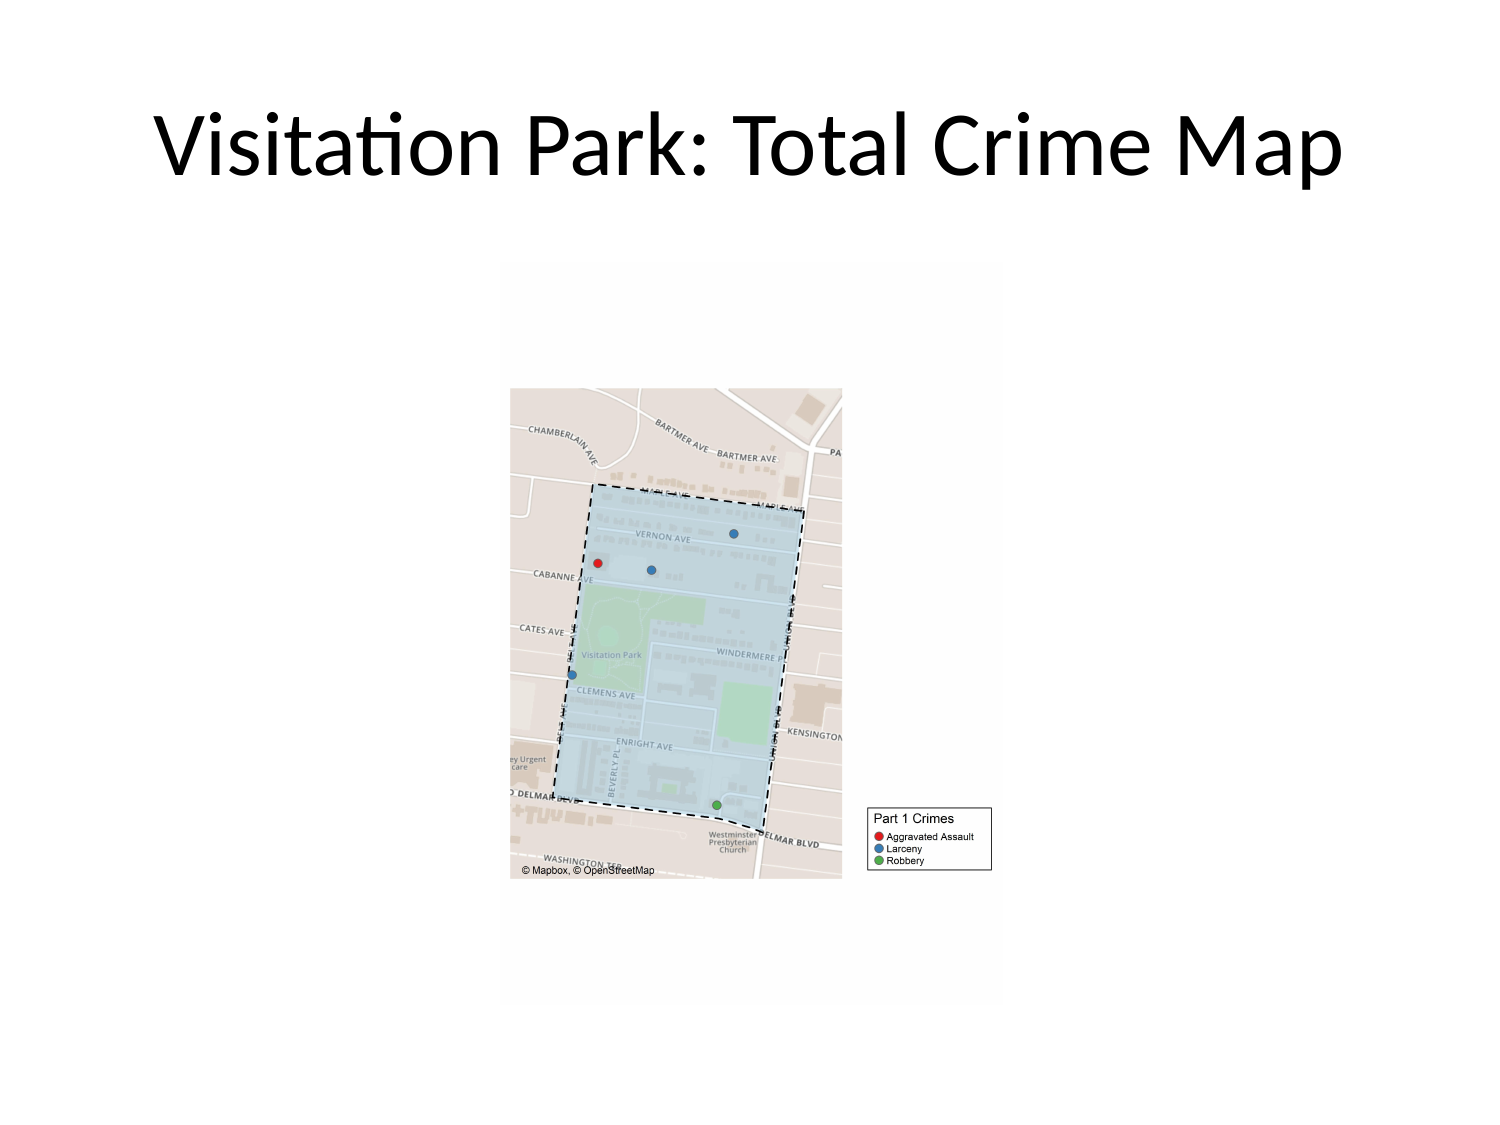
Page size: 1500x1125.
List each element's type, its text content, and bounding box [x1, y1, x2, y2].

picture [499, 262, 1003, 1005]
title Visitation Park: Total Crime Map [75, 45, 1425, 233]
